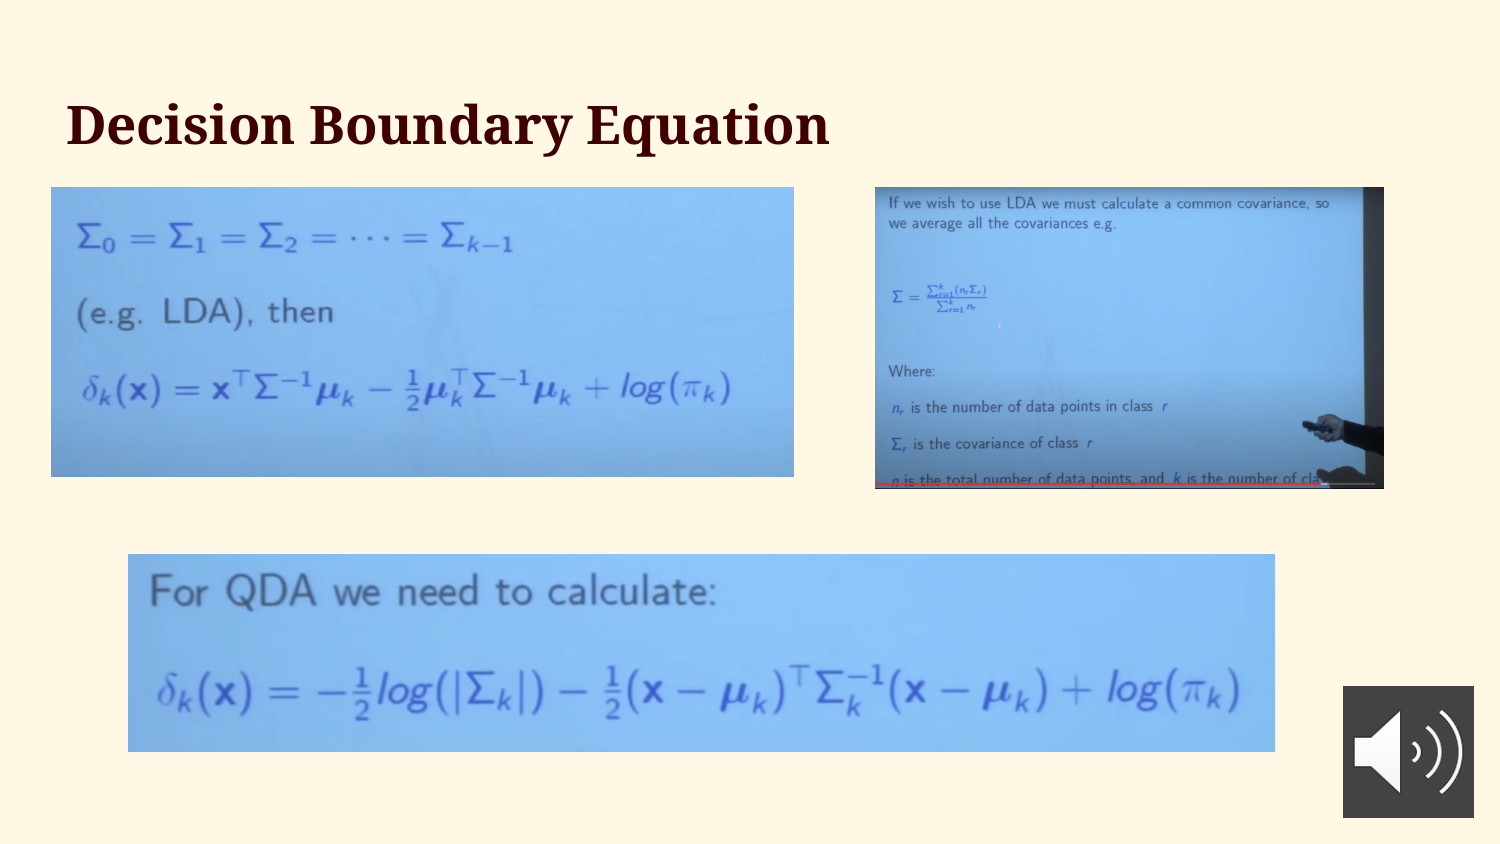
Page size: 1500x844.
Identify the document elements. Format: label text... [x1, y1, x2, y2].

picture [874, 187, 1385, 489]
slide_number 6 [1394, 769, 1484, 834]
picture [1341, 685, 1476, 819]
picture [128, 553, 1275, 753]
picture [50, 187, 794, 477]
title Decision Boundary Equation [51, 72, 1449, 176]
